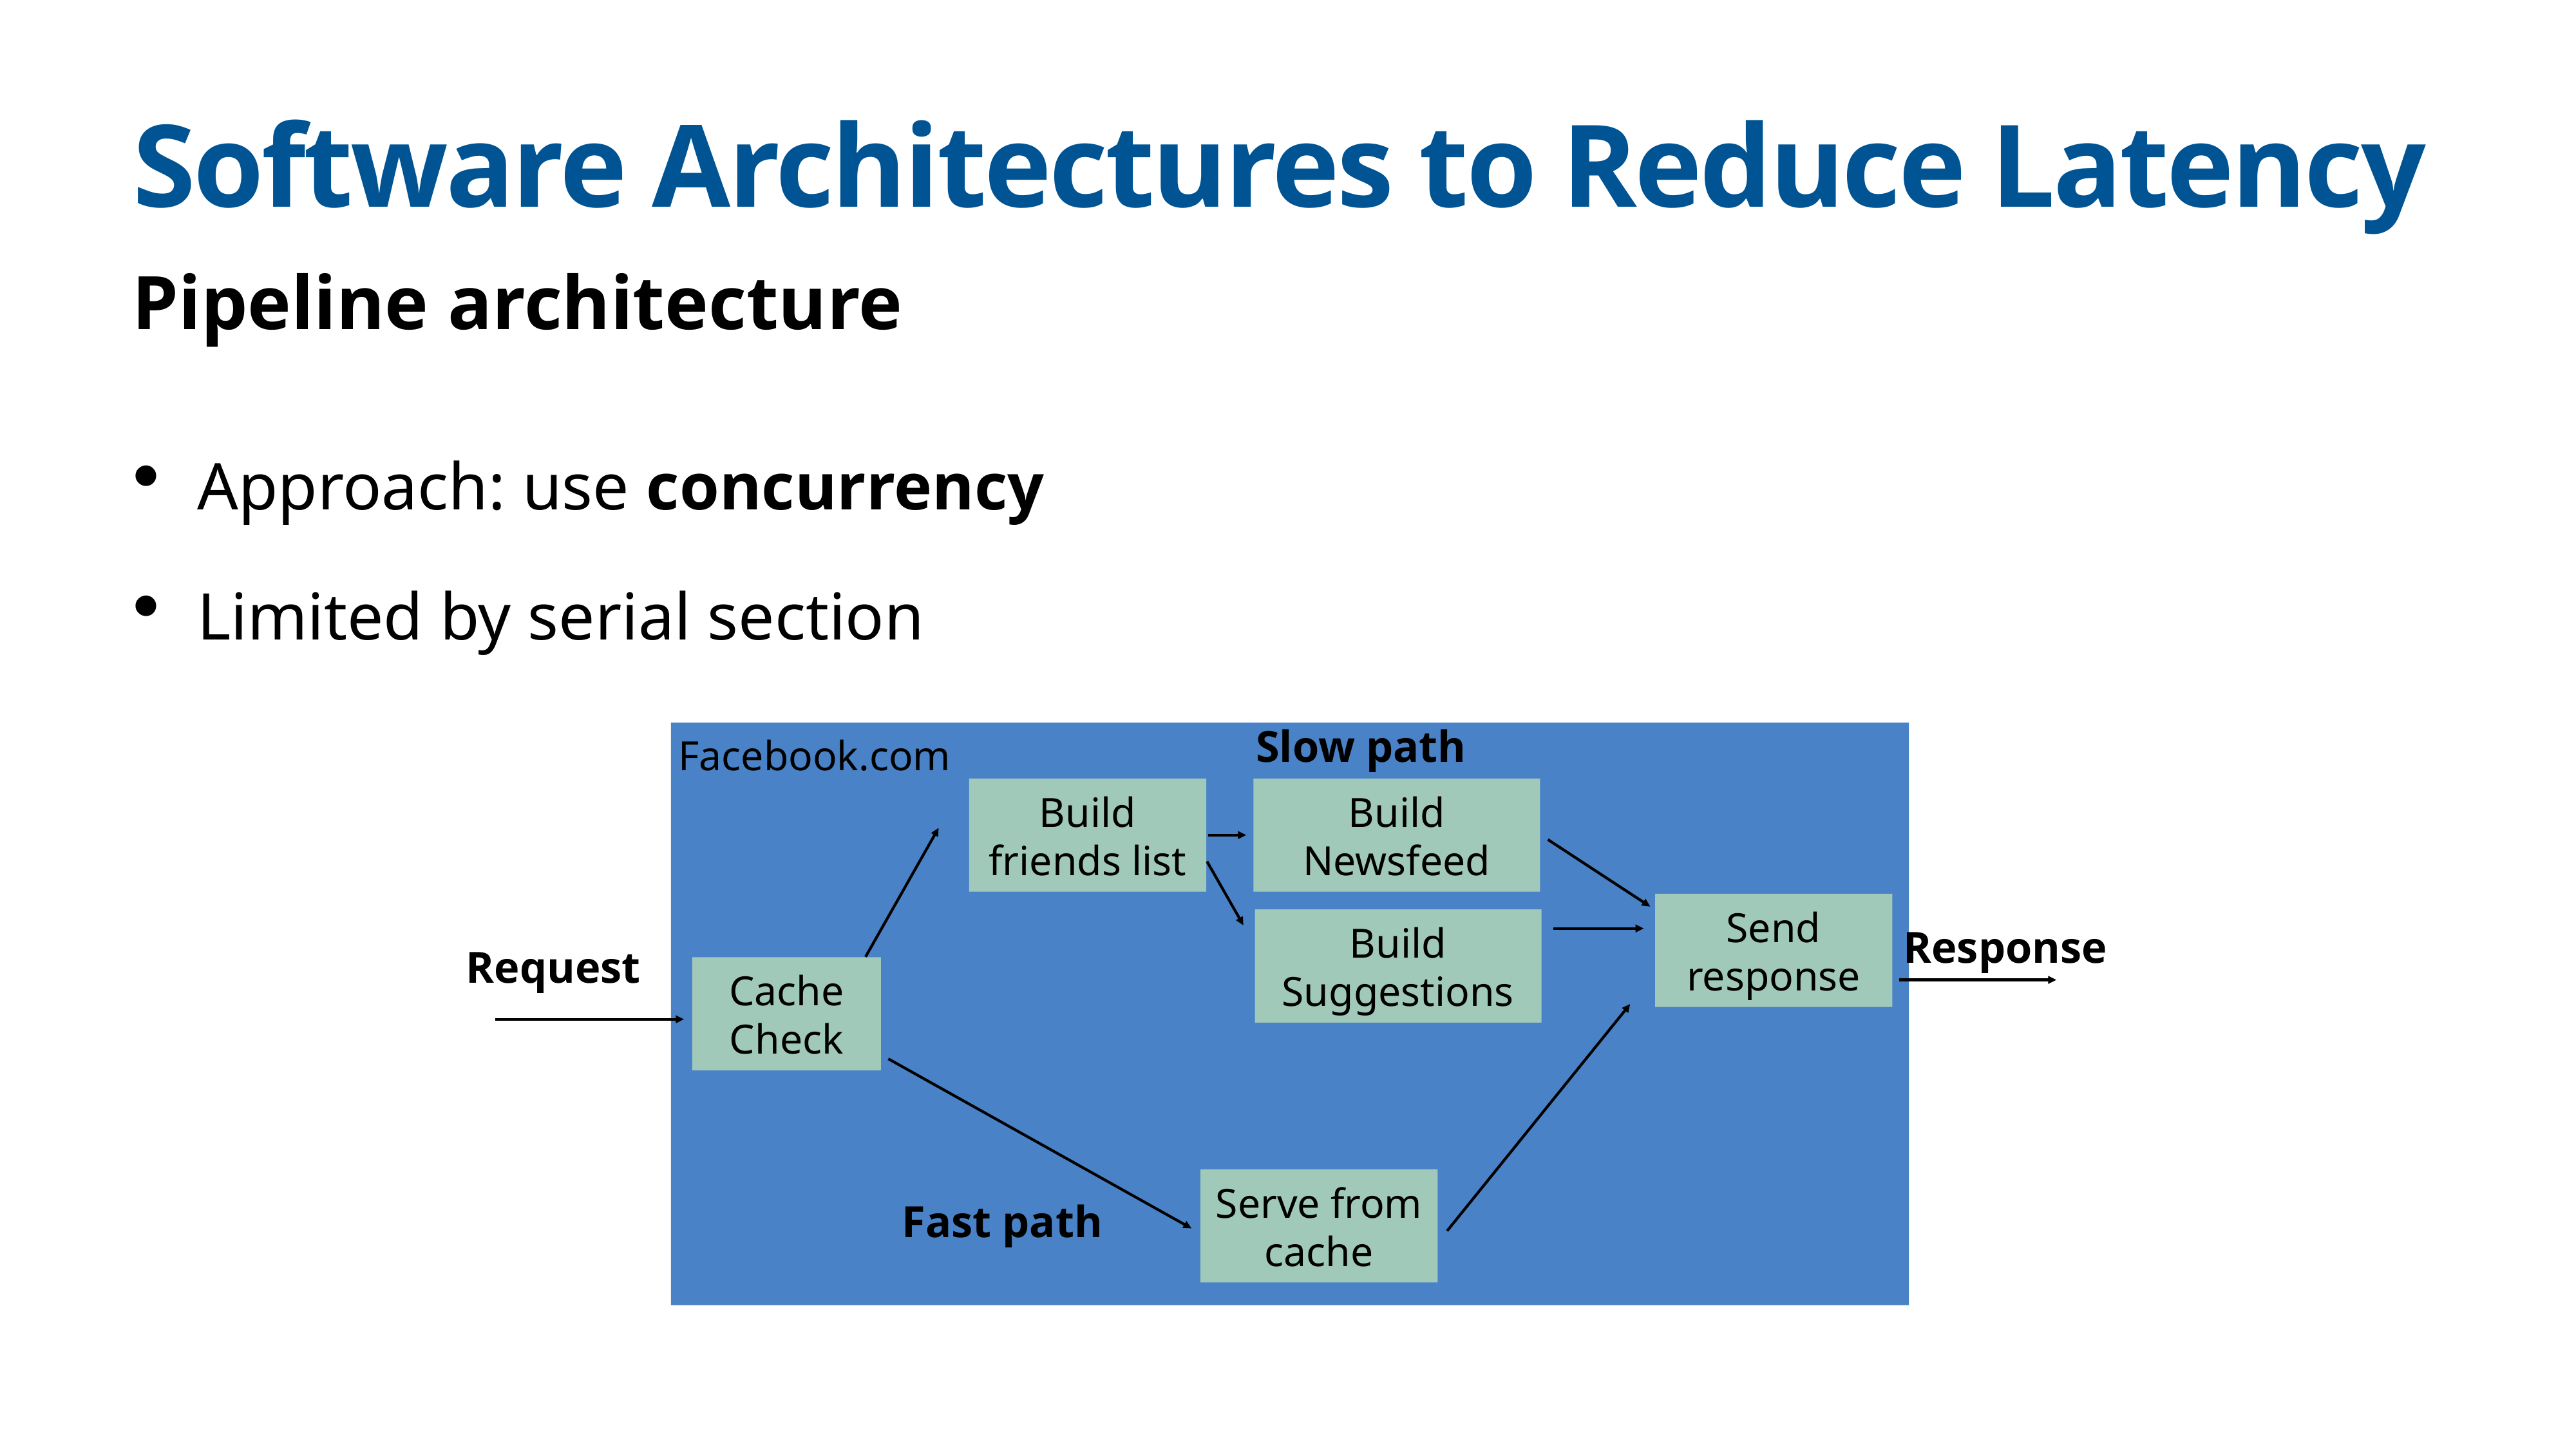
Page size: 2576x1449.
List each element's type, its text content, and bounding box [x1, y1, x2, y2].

text_box Cache Check [692, 957, 881, 1071]
text_box Request [459, 933, 649, 999]
text_box [865, 828, 939, 957]
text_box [888, 1003, 1631, 1283]
title Software Architectures to Reduce Latency [127, 113, 2449, 250]
text_box Slow path [1248, 712, 1474, 779]
text_box Facebook.com [670, 723, 1909, 1305]
text_box [1548, 839, 1651, 907]
text_box [1899, 976, 2057, 984]
text_box [1207, 861, 1244, 925]
text_box Build Suggestions [1255, 909, 1542, 1003]
text_box [1208, 831, 1247, 839]
text_box Build Newsfeed [1253, 778, 1540, 892]
text_box [1553, 924, 1644, 933]
text_box [495, 1015, 684, 1023]
list Approach: use concurrency Limited by serial section [127, 448, 2449, 699]
text_box Response [1895, 913, 2116, 980]
text_box Send response [1655, 893, 1893, 1007]
text_box Build friends list [969, 778, 1207, 892]
list Pipeline architecture [127, 250, 2449, 350]
